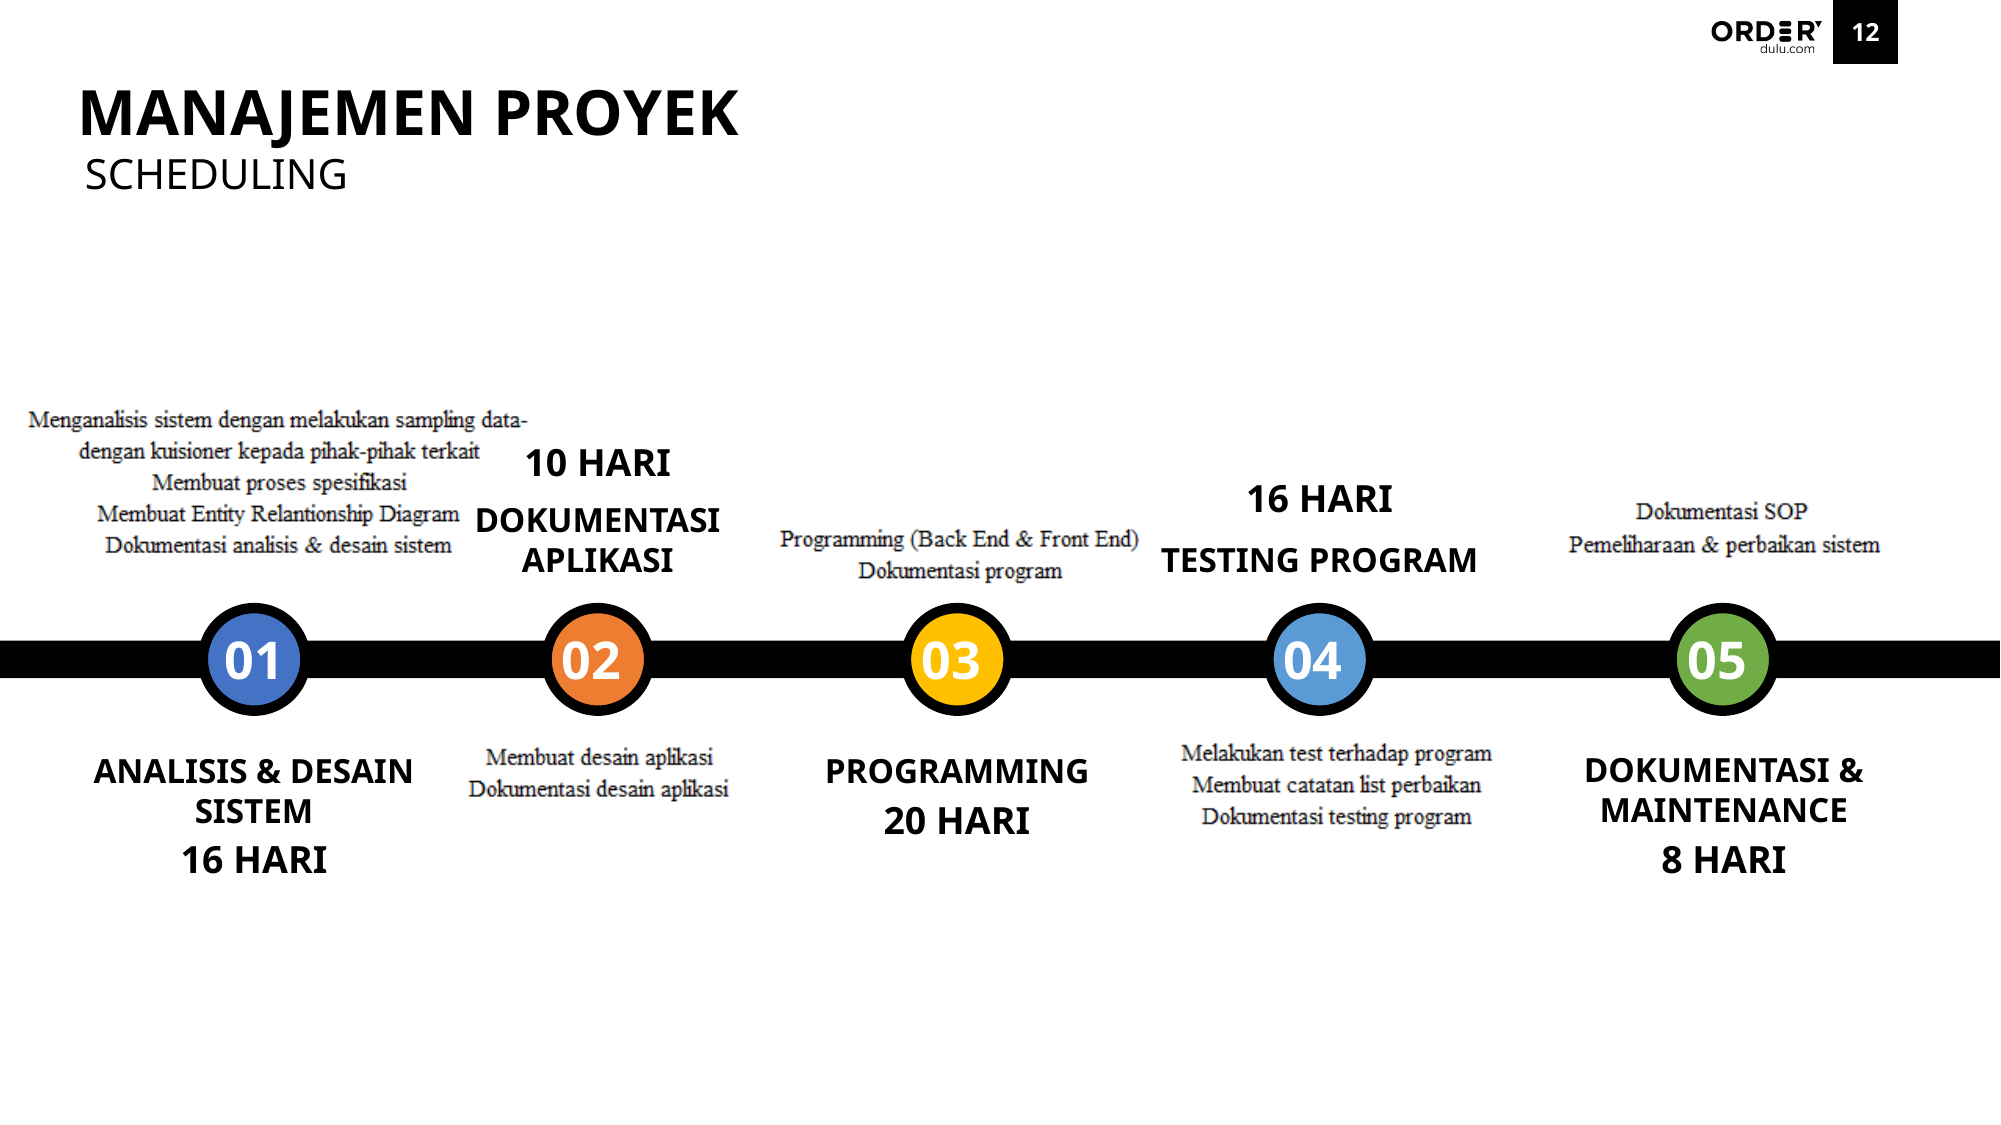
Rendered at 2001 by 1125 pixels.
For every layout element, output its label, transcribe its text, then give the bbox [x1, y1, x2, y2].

text_box ANALISIS & DESAIN SISTEM [78, 743, 430, 838]
text_box [219, 607, 289, 620]
text_box 12 [1834, 0, 1898, 64]
text_box [1285, 607, 1355, 620]
text_box [922, 698, 993, 712]
picture [765, 520, 1150, 588]
text_box [1776, 640, 2000, 679]
text_box [1688, 607, 1758, 620]
text_box [1687, 698, 1759, 712]
text_box 8 HARI [1646, 829, 1802, 889]
text_box 01 [202, 620, 306, 698]
text_box DOKUMENTASI & MAINTENANCE [1569, 742, 1879, 837]
text_box TESTING PROGRAM [1150, 532, 1494, 587]
text_box PROGRAMMING [810, 743, 1105, 798]
text_box 20 HARI [868, 790, 1046, 850]
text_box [1560, 494, 1888, 564]
picture [15, 404, 541, 564]
picture [455, 743, 744, 808]
text_box MANAJEMEN PROYEK [63, 65, 754, 156]
picture [1694, 0, 1834, 64]
text_box 05 [1672, 620, 1776, 698]
text_box [562, 698, 634, 712]
text_box 16 HARI [165, 829, 343, 889]
text_box [1284, 698, 1355, 712]
text_box 03 [907, 620, 1010, 698]
text_box [0, 640, 202, 679]
text_box [1010, 640, 1268, 679]
picture [1171, 731, 1503, 837]
text_box 10 HARI [541, 431, 687, 491]
text_box SCHEDULING [70, 140, 363, 206]
text_box [1371, 640, 1672, 679]
text_box [563, 607, 633, 620]
text_box [922, 607, 992, 620]
text_box [650, 640, 907, 679]
text_box [306, 640, 546, 679]
text_box 04 [1268, 620, 1371, 698]
text_box 02 [546, 620, 650, 698]
text_box 16 HARI [1231, 467, 1408, 528]
text_box DOKUMENTASI APLIKASI [459, 491, 736, 587]
text_box [218, 698, 290, 712]
